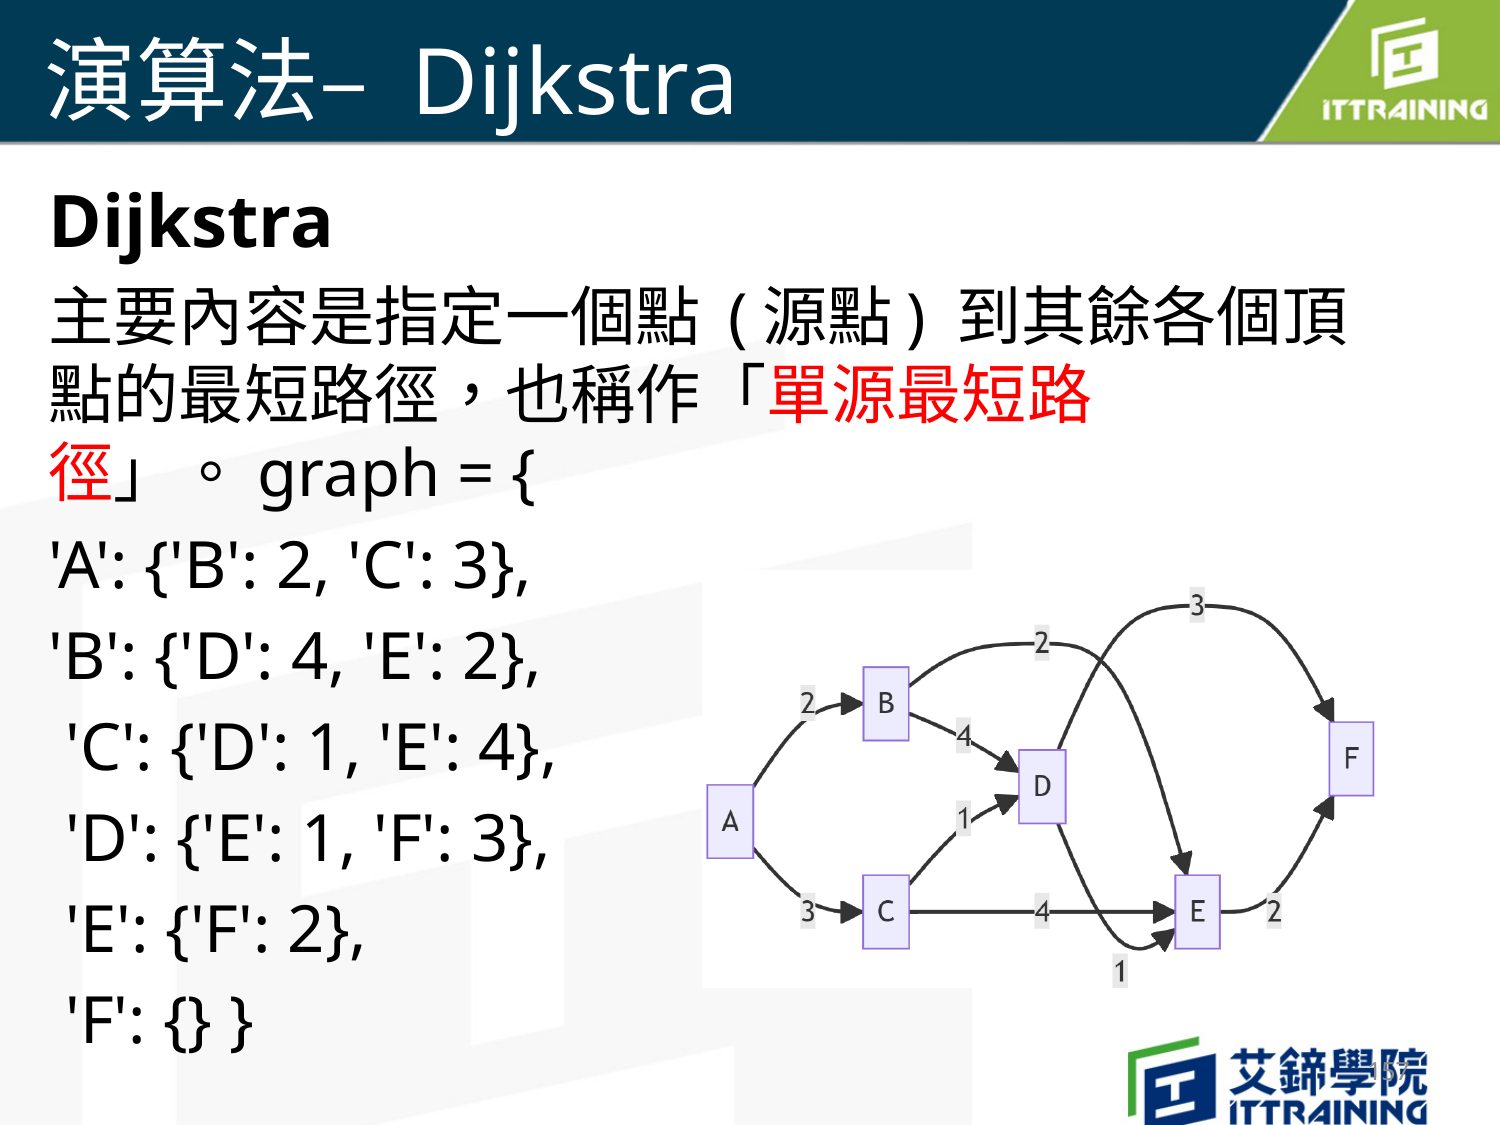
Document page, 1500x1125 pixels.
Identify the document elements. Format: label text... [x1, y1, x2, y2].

title 演算法– Dijkstra [29, 0, 1380, 172]
picture [0, 0, 1500, 1125]
list Dijkstra 主要內容是指定一個點 (源點) 到其餘各個頂點的最短路徑，也稱作「單源最短路徑」。graph = { 'A': {'B': 2, 'C': 3}, 'B': {'D': 4, 'E': 2}, 'C': {'D': 1, 'E': 4}, 'D': {'E': 1, 'F': 3}, 'E': {'F': 2}, 'F': {} } [33, 168, 1418, 1071]
picture [702, 570, 1380, 988]
slide_number 157 [1074, 1042, 1425, 1103]
